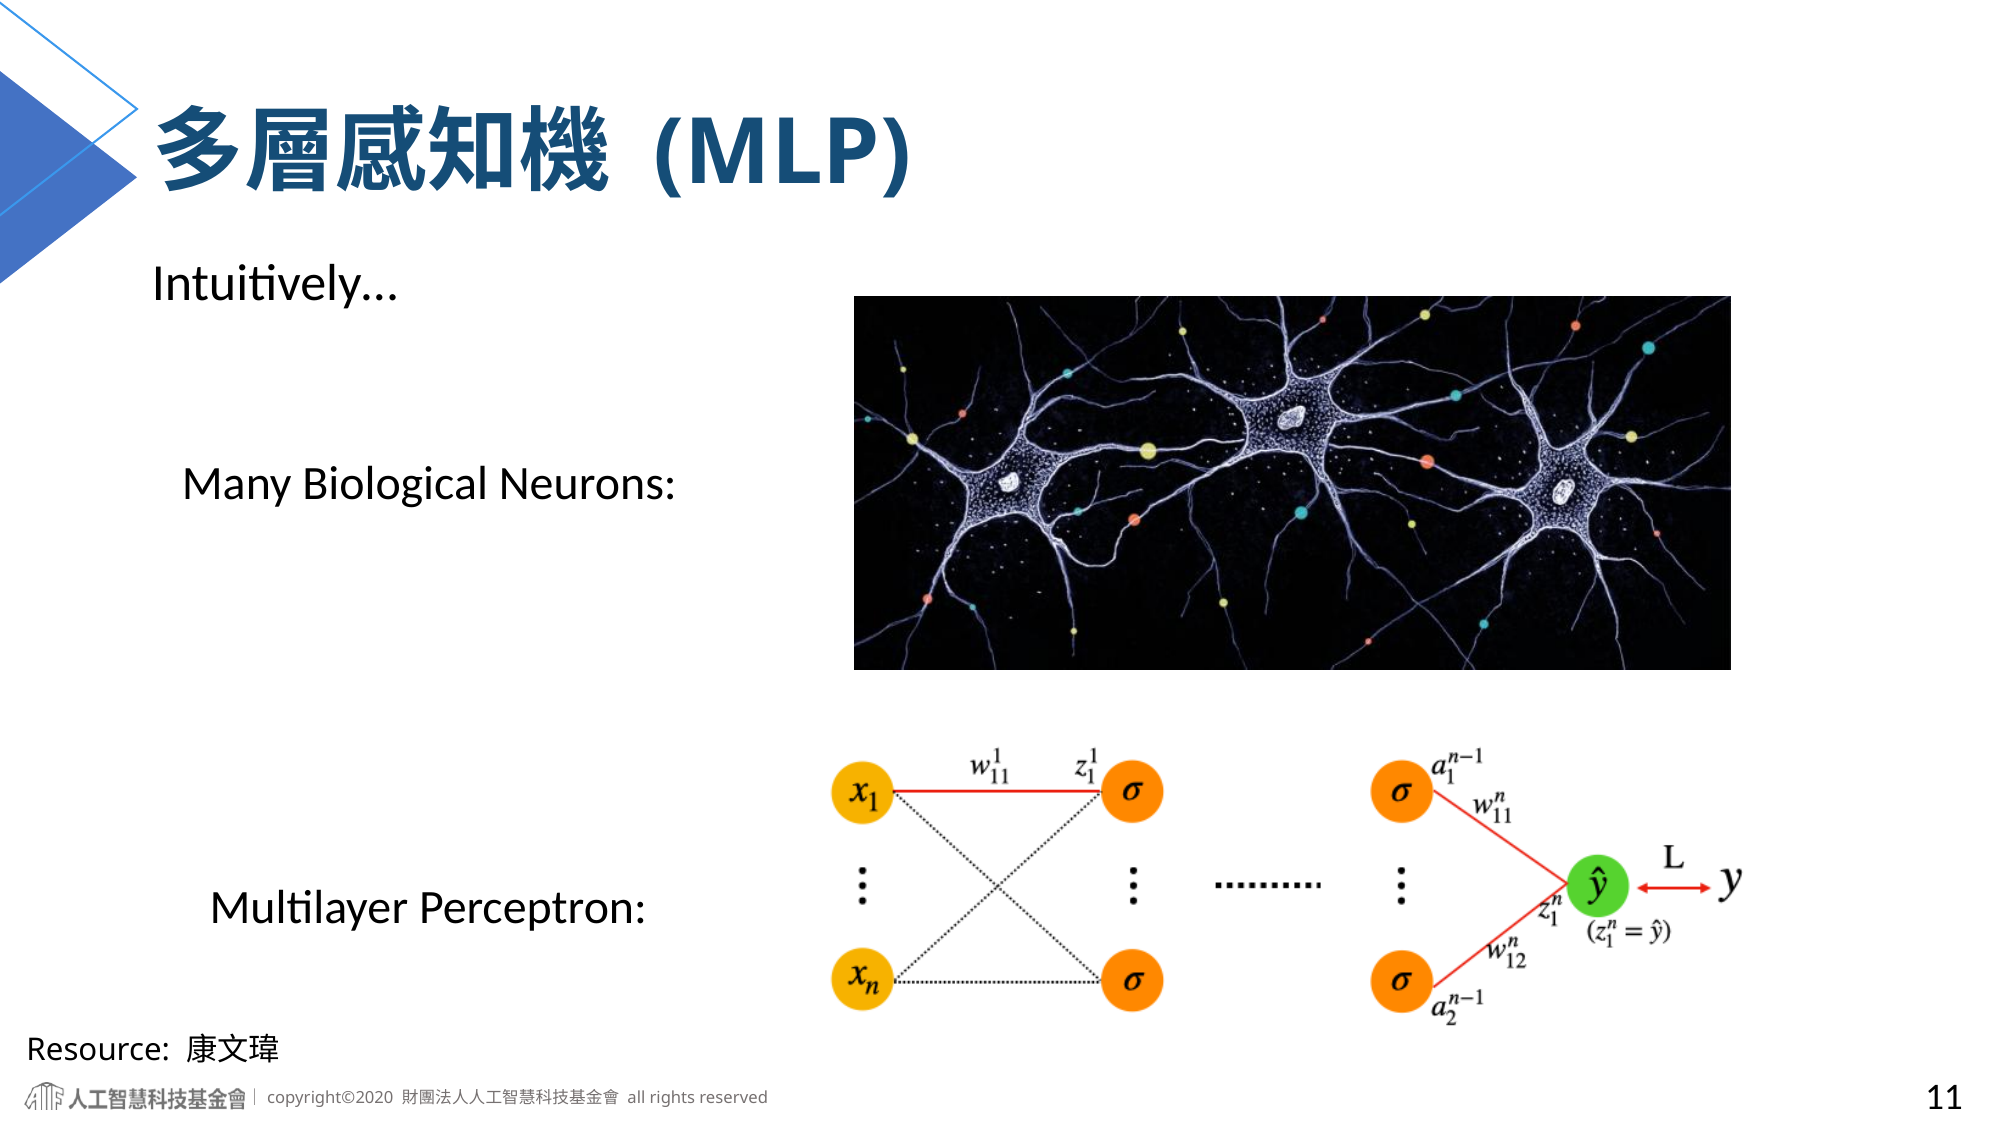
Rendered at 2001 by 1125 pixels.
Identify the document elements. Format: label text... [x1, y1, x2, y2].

picture [817, 736, 1768, 1035]
text_box Many Biological Neurons: [167, 444, 730, 517]
picture [854, 296, 1731, 670]
text_box 11 [1910, 1064, 1981, 1125]
text_box Multilayer Perceptron: [194, 868, 702, 941]
title 多層感知機 (MLP) [137, 45, 1863, 263]
text_box Resource: 康文瑋 [11, 1021, 333, 1074]
text_box Intuitively… [137, 241, 491, 319]
